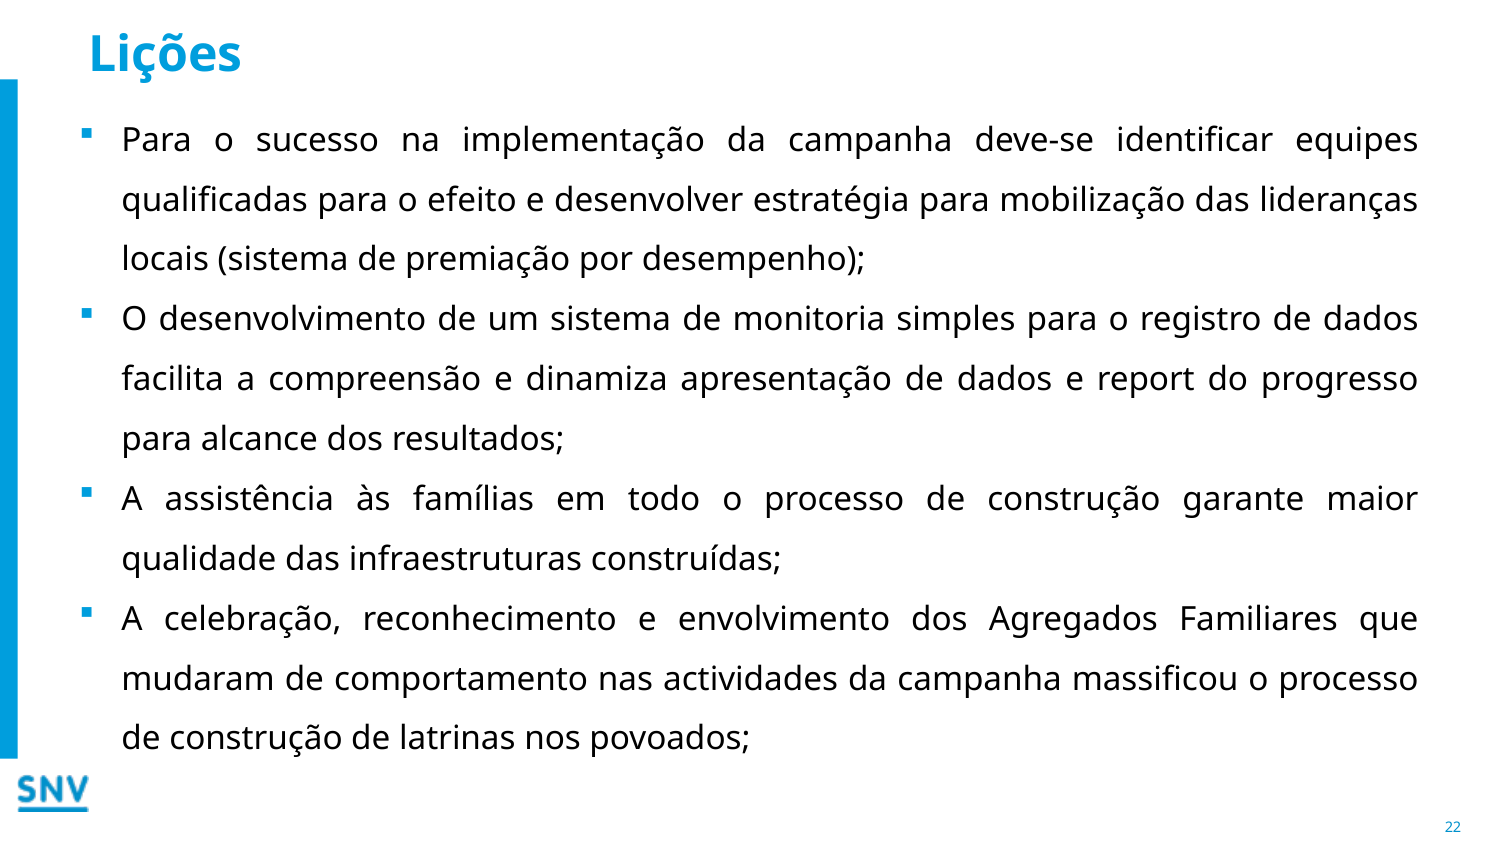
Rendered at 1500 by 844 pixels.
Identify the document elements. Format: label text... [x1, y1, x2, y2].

picture [17, 774, 89, 812]
title Lições [88, 22, 1430, 82]
slide_number 22 [1430, 810, 1500, 844]
list Para o sucesso na implementação da campanha deve-se identificar equipes qualificadas para o efeito e desenvolver estratégia para mobilização das lideranças locais (sistema de premiação por desempenho); O desenvolvimento de um sistema de monitoria simples para o registro de dados facilita a compreensão e dinamiza apresentação de dados e report do progresso para alcance dos resultados; A assistência às famílias em todo o processo de construção garante maior qualidade das infraestruturas construídas; A celebração, reconhecimento e envolvimento dos Agregados Familiares que mudaram de comportamento nas actividades da campanha massificou o processo de construção de latrinas nos povoados; [79, 97, 1421, 746]
